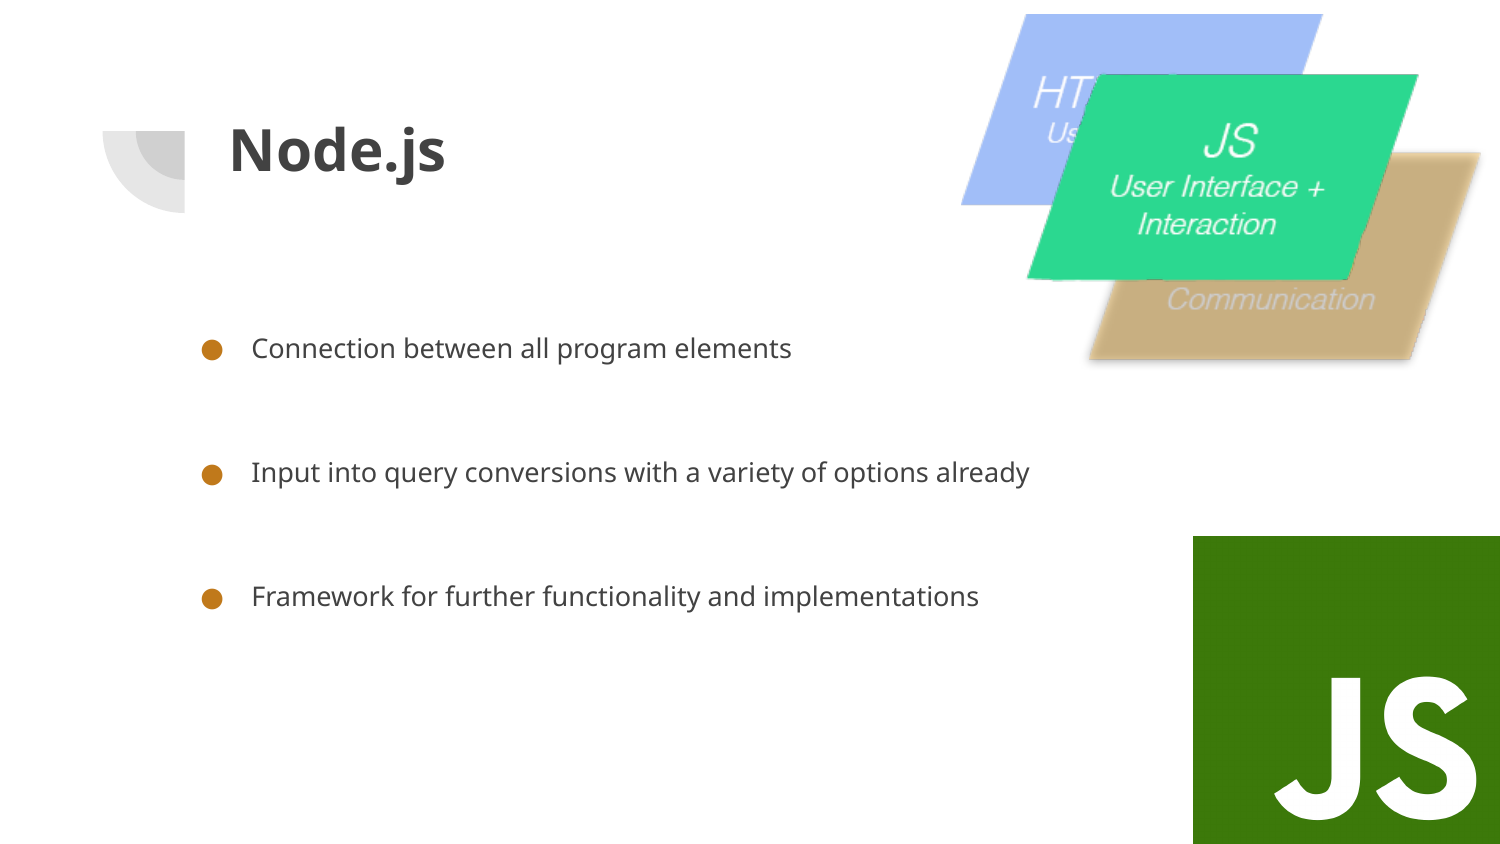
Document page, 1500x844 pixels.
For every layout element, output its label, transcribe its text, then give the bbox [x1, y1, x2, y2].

title Node.js [213, 98, 1015, 263]
picture [1192, 536, 1500, 844]
picture [961, 14, 1484, 364]
list Connection between all program elements Input into query conversions with a variety of options already Framework for further functionality and implementations [161, 311, 1315, 729]
